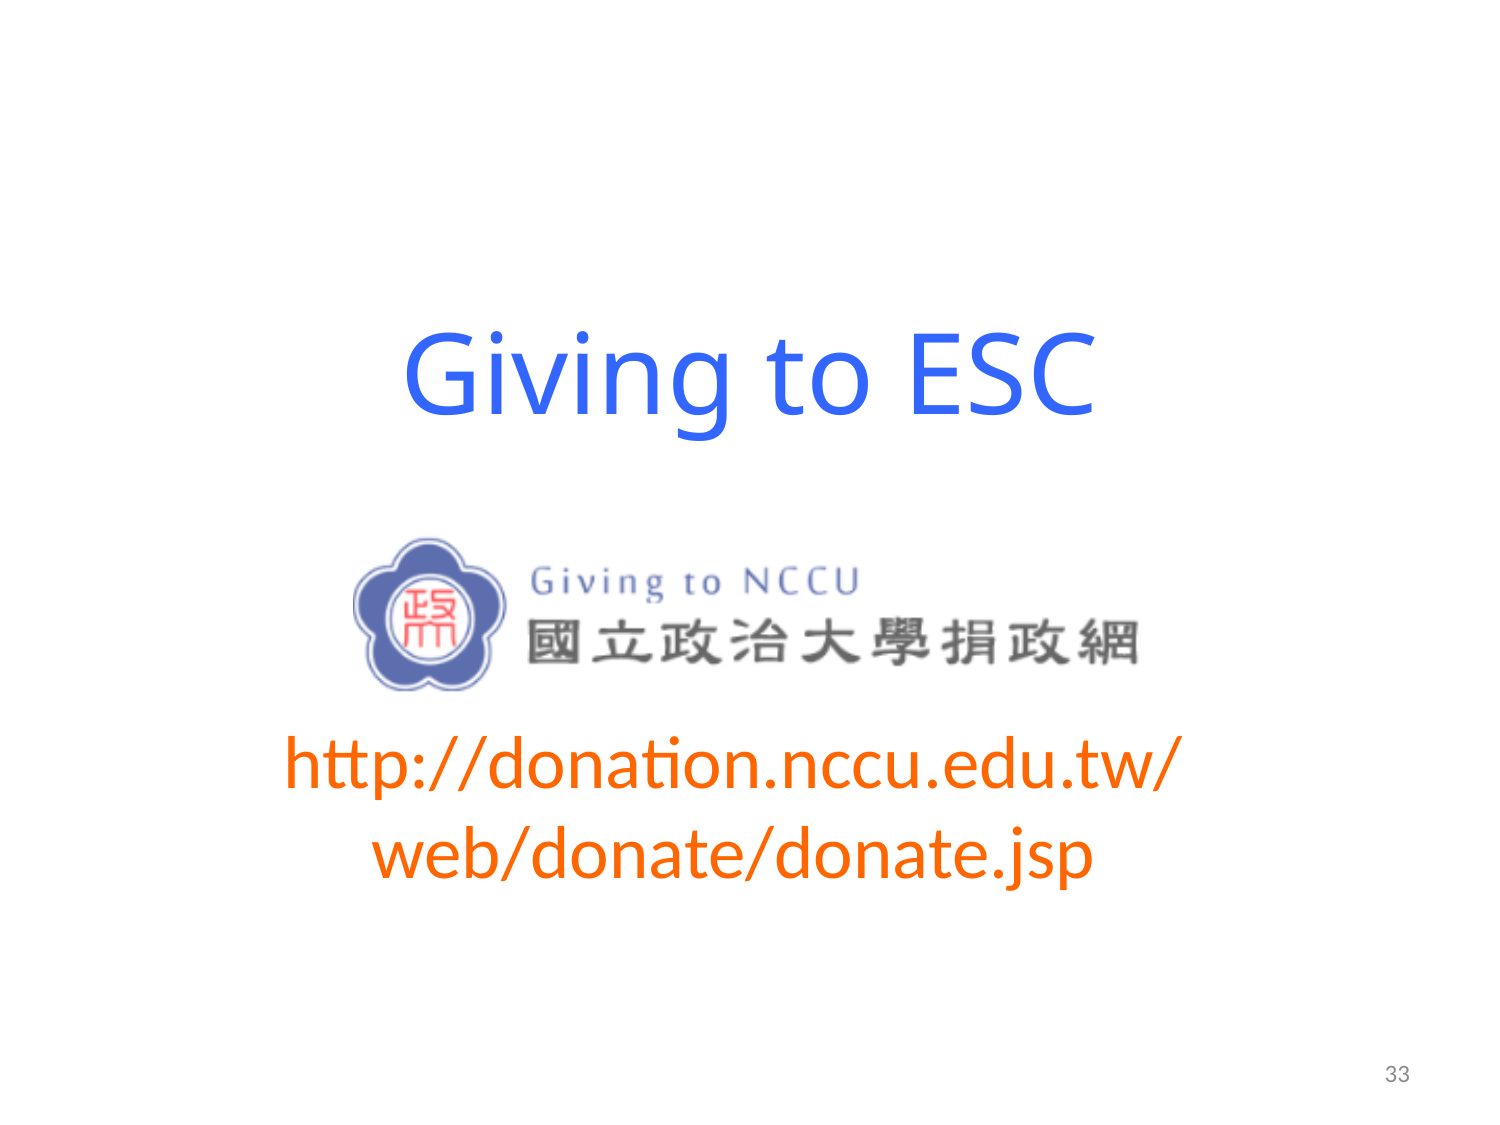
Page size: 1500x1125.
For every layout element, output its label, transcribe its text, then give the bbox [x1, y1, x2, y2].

title Giving to ESC [112, 249, 1388, 491]
subtitle http://donation.nccu.edu.tw/web/donate/donate.jsp [190, 706, 1277, 994]
picture [352, 518, 1148, 702]
slide_number 32 [1074, 1042, 1425, 1103]
